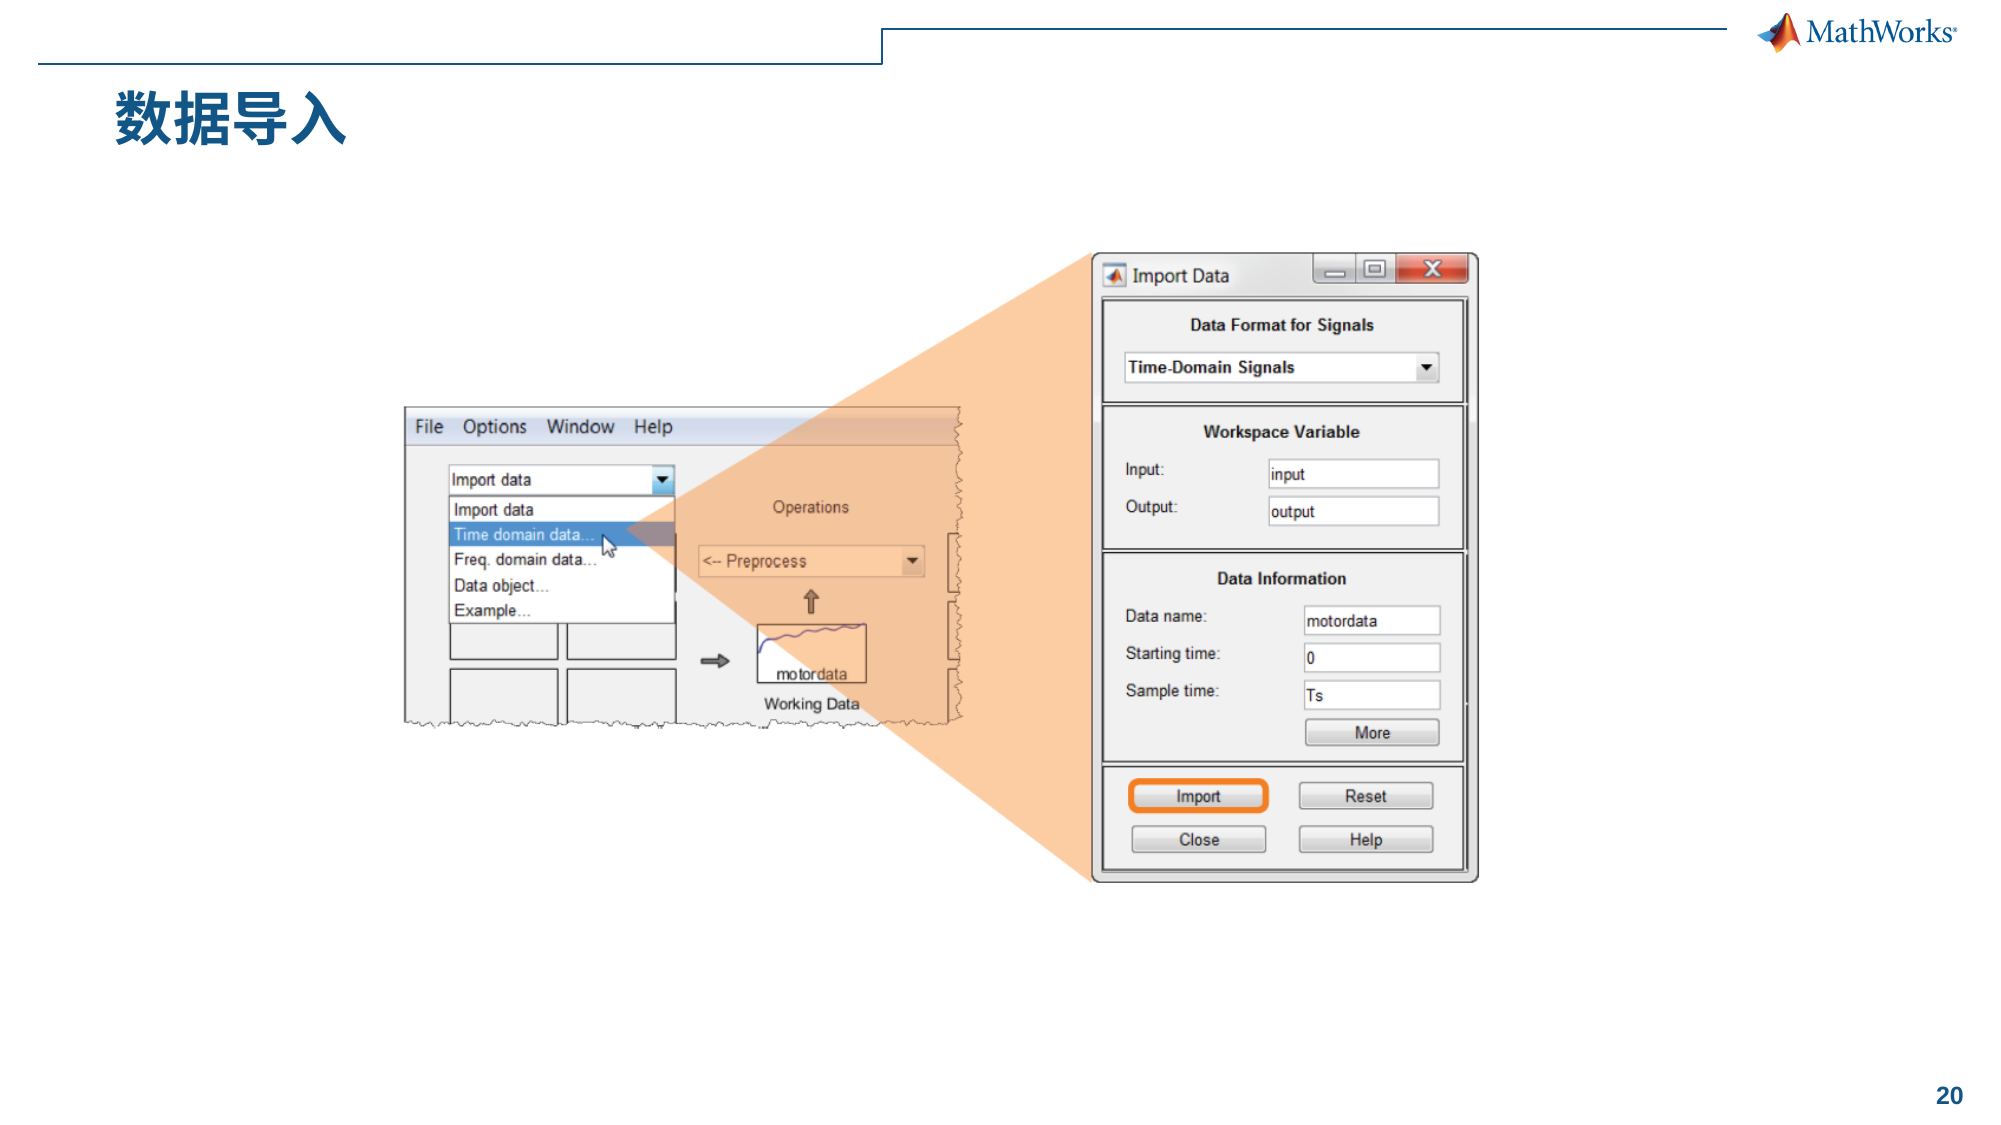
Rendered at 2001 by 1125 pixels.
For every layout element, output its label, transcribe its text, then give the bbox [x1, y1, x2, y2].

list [326, 207, 1623, 996]
title 数据导入 [99, 75, 1867, 238]
picture [1751, 3, 1970, 63]
